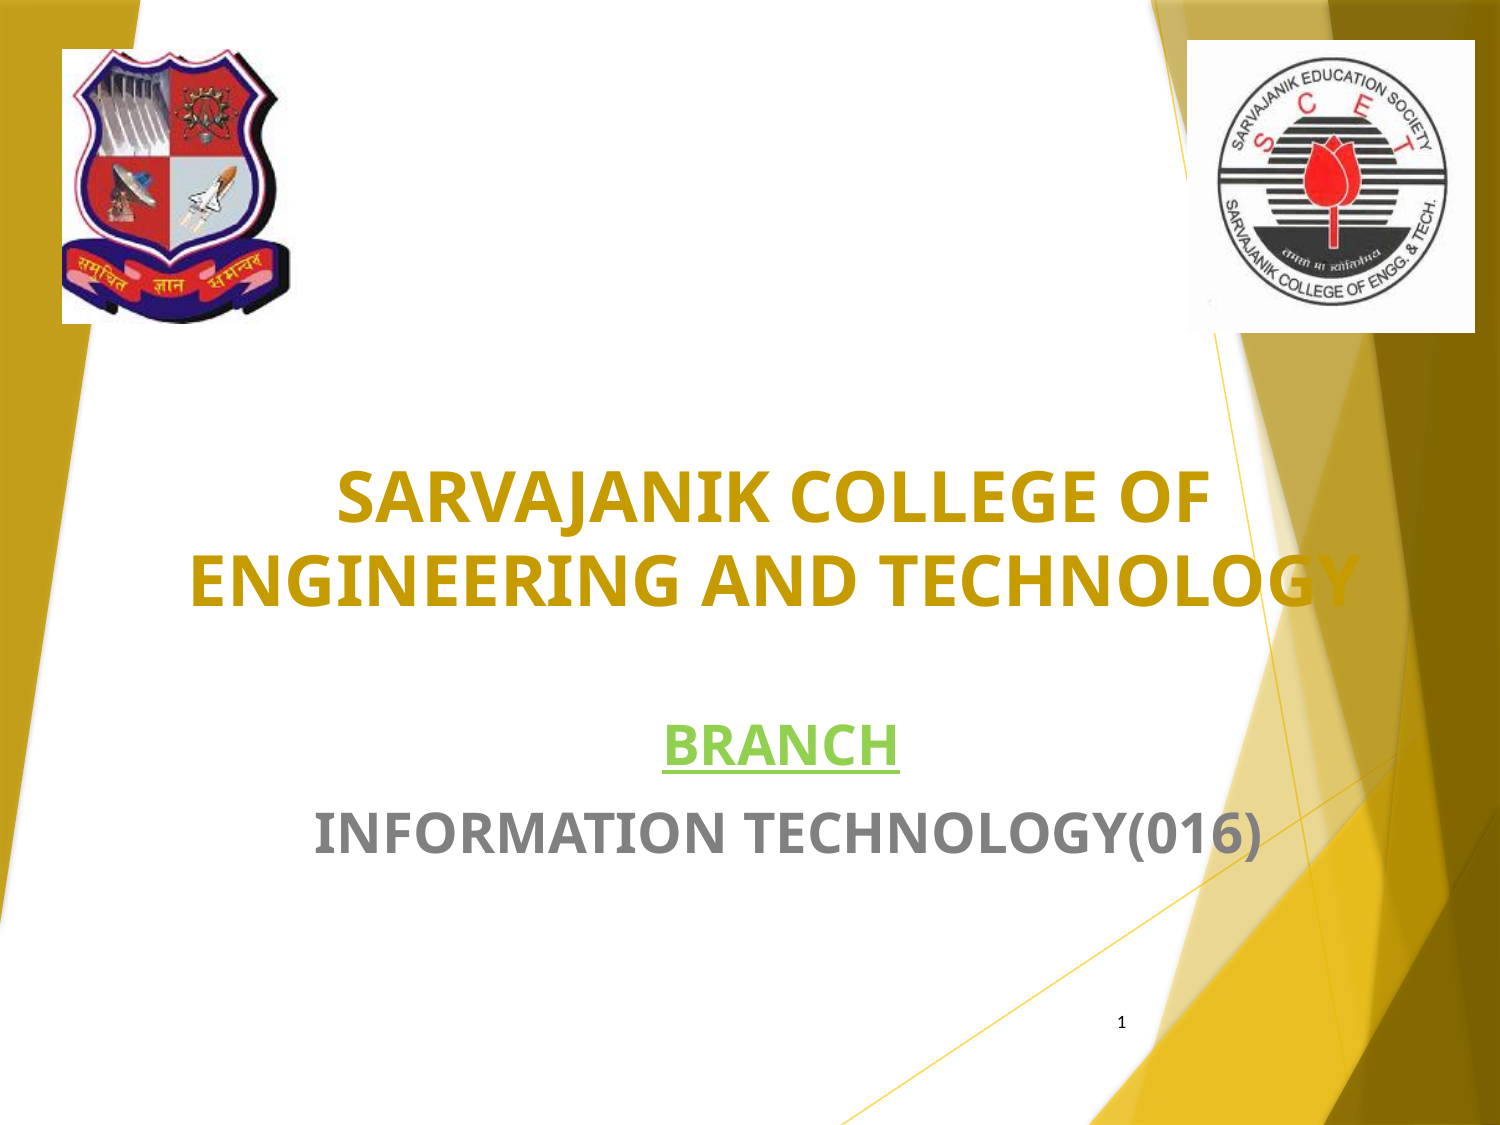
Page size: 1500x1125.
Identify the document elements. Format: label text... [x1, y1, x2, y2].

title SARVAJANIK COLLEGE OF ENGINEERING AND TECHNOLOGY [137, 387, 1413, 629]
slide_number 1 [1057, 991, 1142, 1051]
subtitle BRANCH INFORMATION TECHNOLOGY(016) [227, 701, 1350, 990]
picture [1186, 40, 1476, 334]
picture [61, 49, 298, 324]
